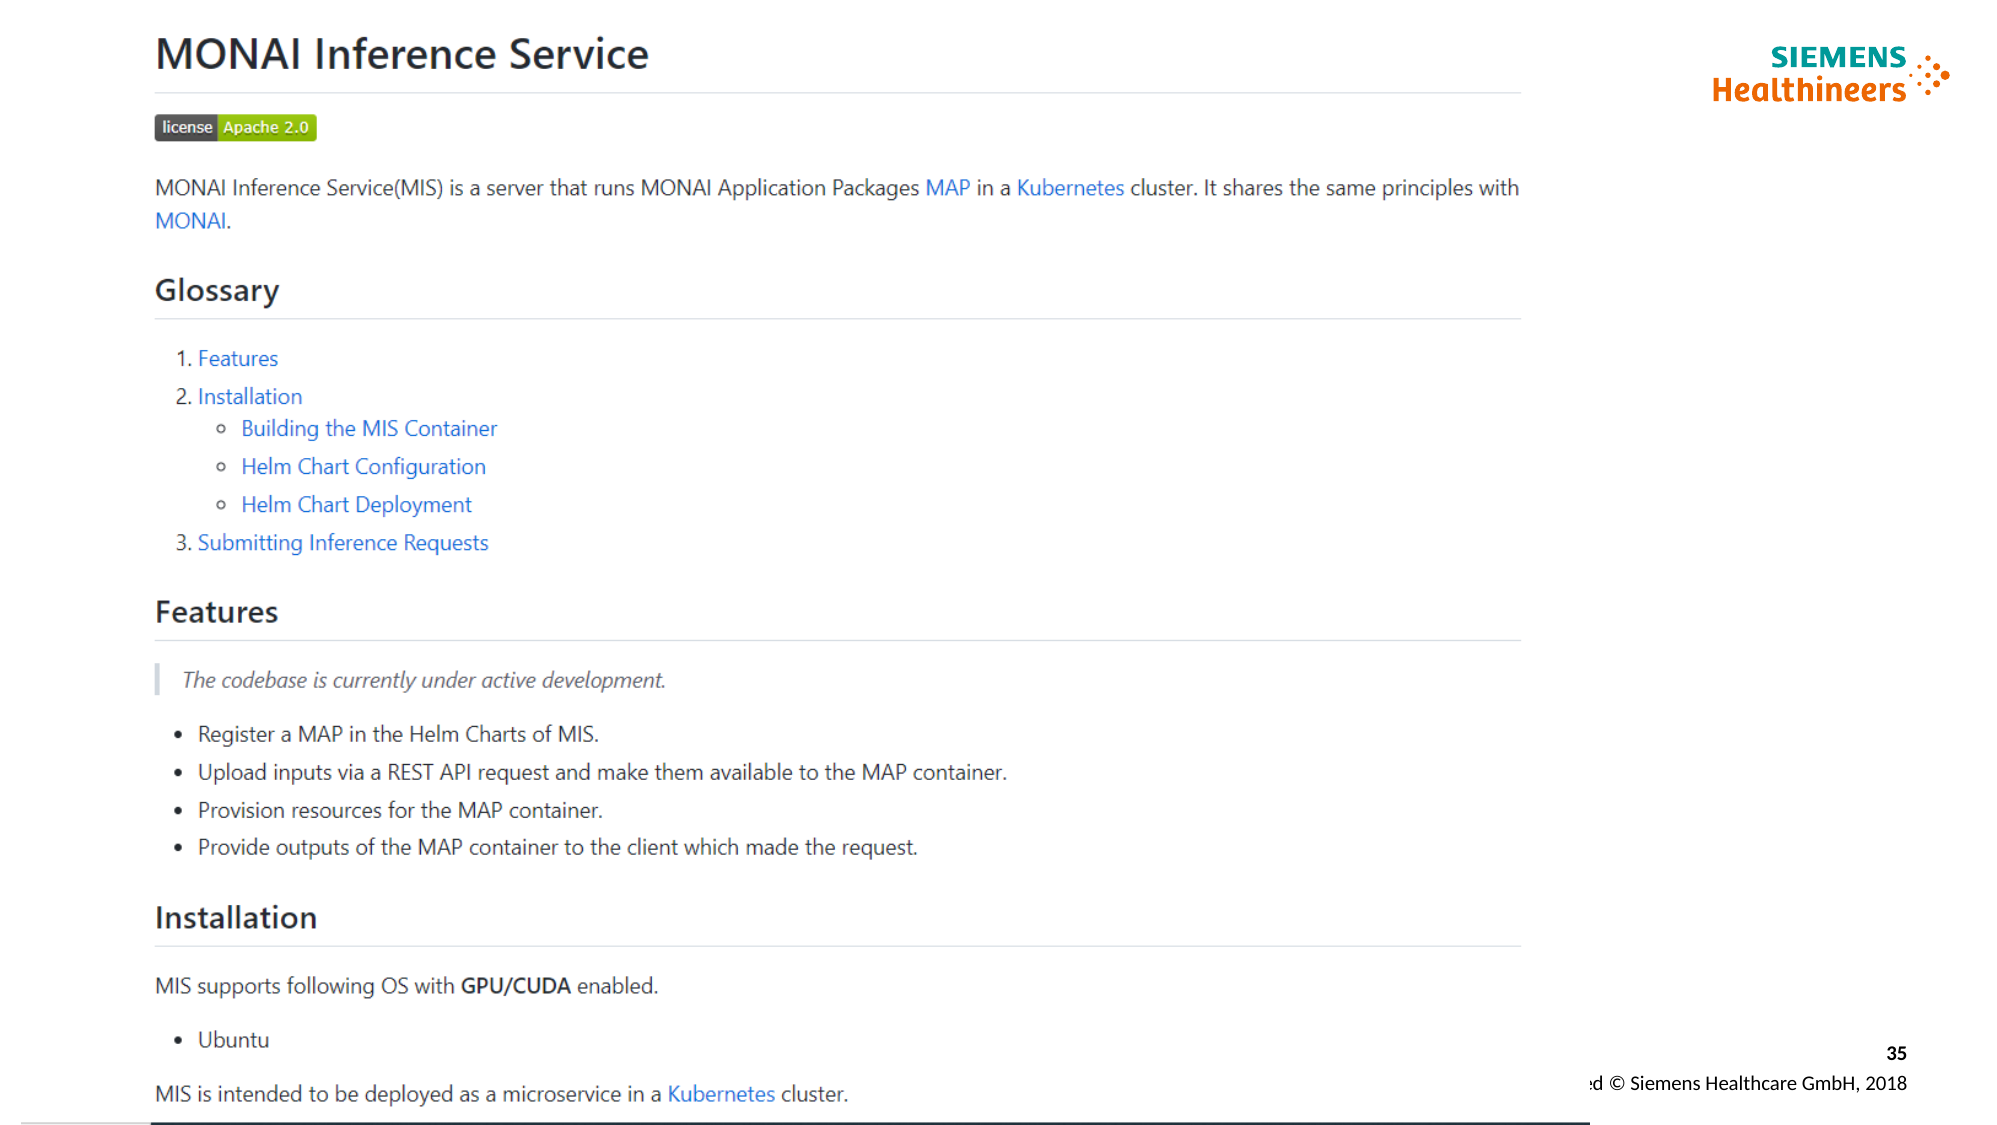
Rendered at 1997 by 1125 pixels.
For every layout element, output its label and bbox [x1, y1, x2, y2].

picture [21, 0, 1590, 1125]
